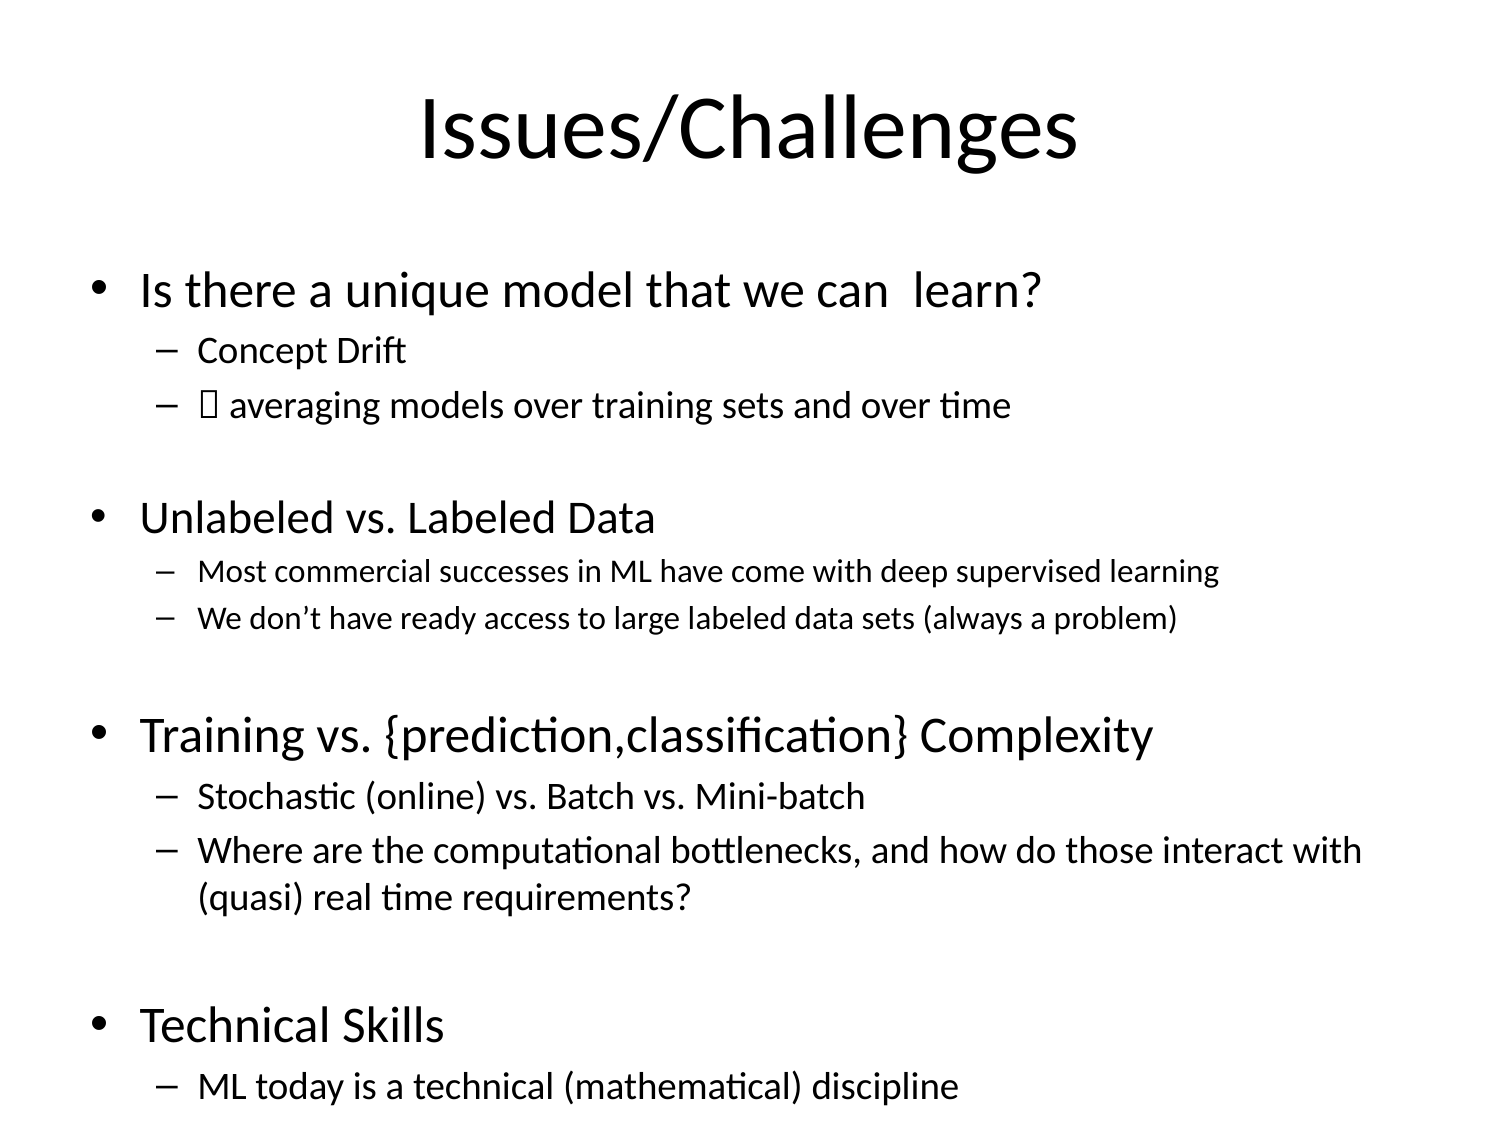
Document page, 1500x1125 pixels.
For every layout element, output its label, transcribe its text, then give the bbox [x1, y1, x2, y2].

title Issues/Challenges [75, 28, 1425, 216]
list Is there a unique model that we can learn? Concept Drift  averaging models over training sets and over time Unlabeled vs. Labeled Data Most commercial successes in ML have come with deep supervised learning We don’t have ready access to large labeled data sets (always a problem) Training vs. {prediction,classification} Complexity Stochastic (online) vs. Batch vs. Mini-batch Where are the computational bottlenecks, and how do those interact with (quasi) real time requirements? Technical Skills ML today is a technical (mathematical) discipline [75, 247, 1425, 1125]
